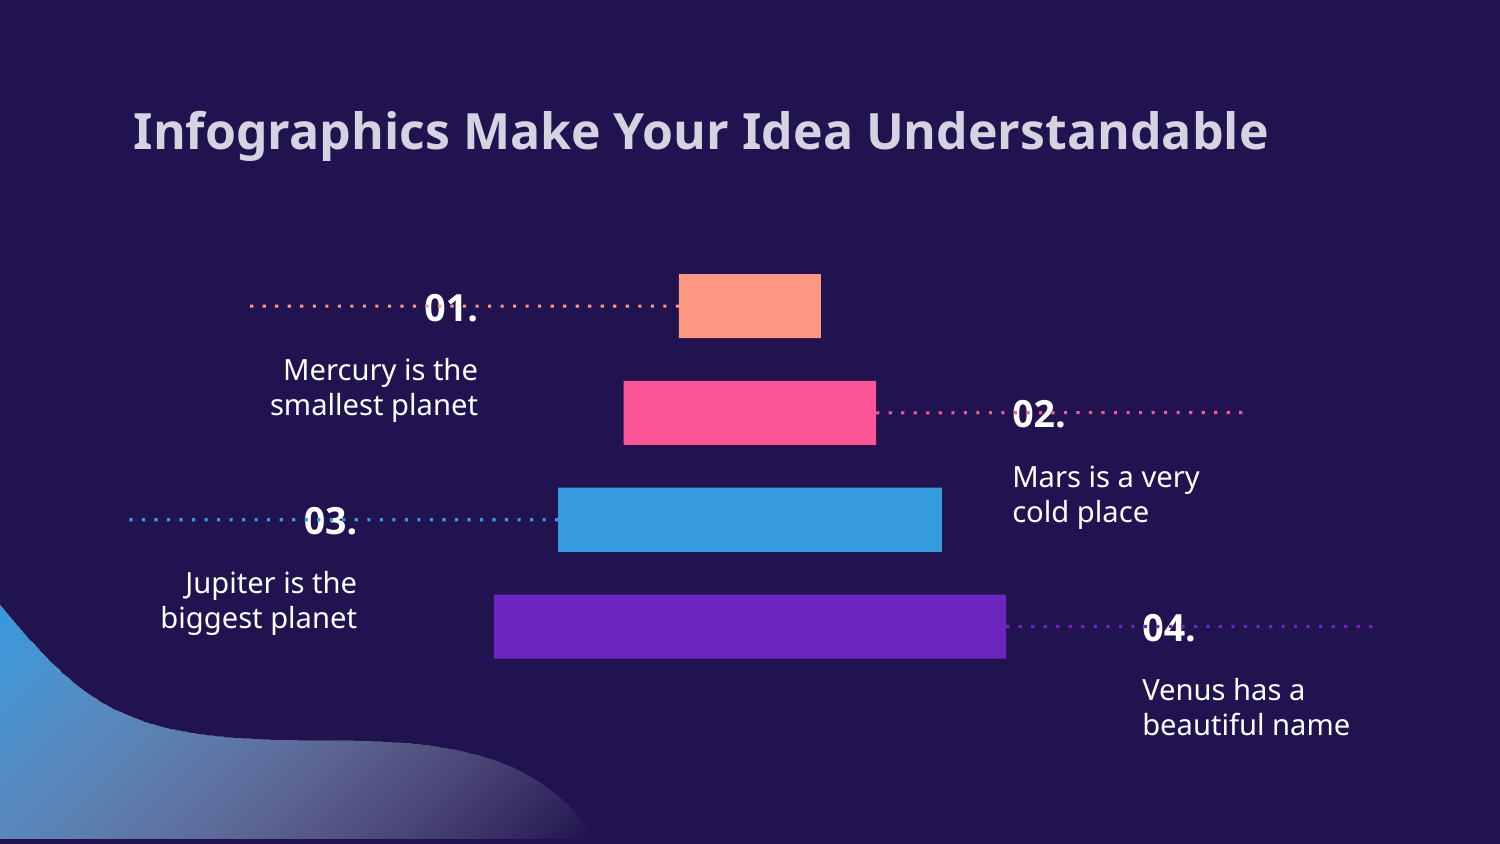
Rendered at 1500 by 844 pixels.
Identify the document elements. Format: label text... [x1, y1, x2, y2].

text_box 03. [123, 488, 364, 552]
title Infographics Make Your Idea Understandable [118, 88, 1382, 171]
text_box [558, 487, 942, 552]
text_box [0, 604, 594, 839]
text_box Venus has a beautiful name [1136, 658, 1377, 756]
text_box [623, 380, 877, 445]
text_box 02. [1006, 380, 1247, 444]
text_box 01. [243, 274, 485, 338]
text_box Mercury is the smallest planet [243, 338, 485, 436]
text_box [493, 594, 1007, 659]
text_box 04. [1136, 594, 1377, 658]
text_box [678, 274, 821, 339]
text_box Jupiter is the biggest planet [123, 552, 364, 649]
text_box Mars is a very cold place [1006, 444, 1247, 542]
